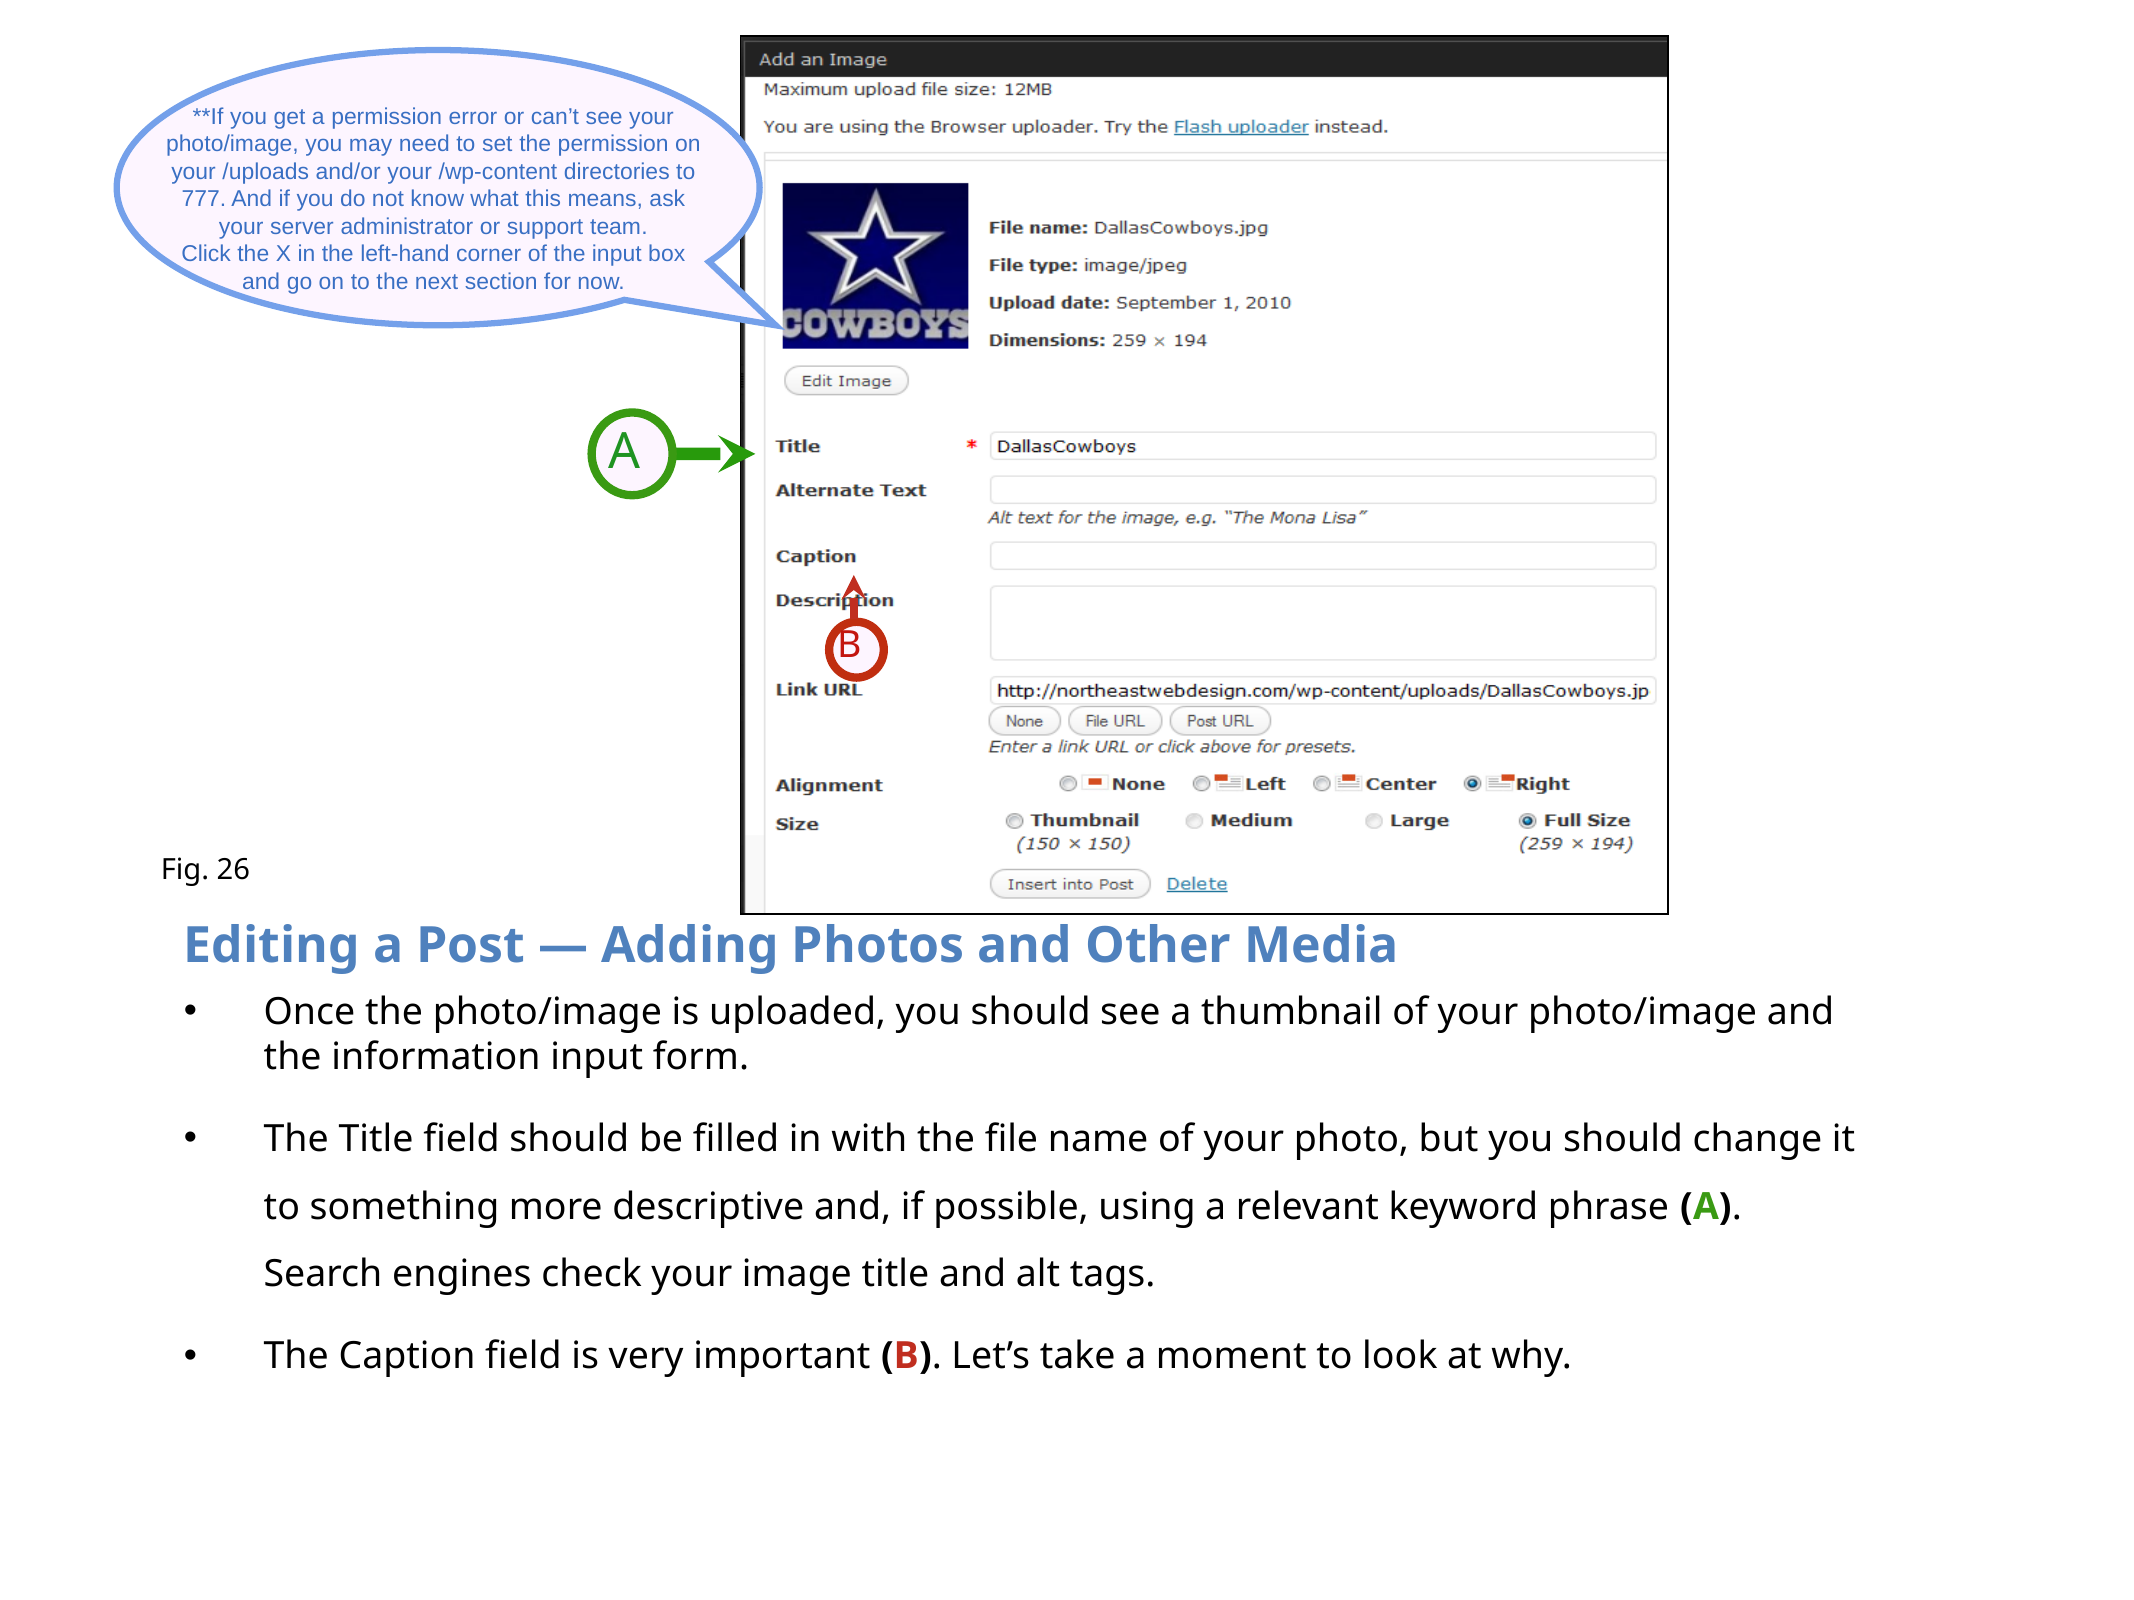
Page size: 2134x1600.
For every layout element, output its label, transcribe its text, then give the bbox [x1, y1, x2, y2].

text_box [116, 49, 777, 326]
list Editing a Post — Adding Photos and Other Media Once the photo/image is uploaded, you should see a thumbnail of your photo/image and the information input form. The Title field should be filled in with the file name of your photo, but you should change it to something more descriptive and, if possible, using a relevant keyword phrase (A). Search engines check your image title and alt tags. The Caption field is very important (B). Let’s take a moment to look at why. [162, 902, 1880, 1400]
text_box Fig. 26 [160, 850, 251, 886]
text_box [591, 412, 756, 496]
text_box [741, 37, 1668, 913]
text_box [828, 574, 885, 678]
